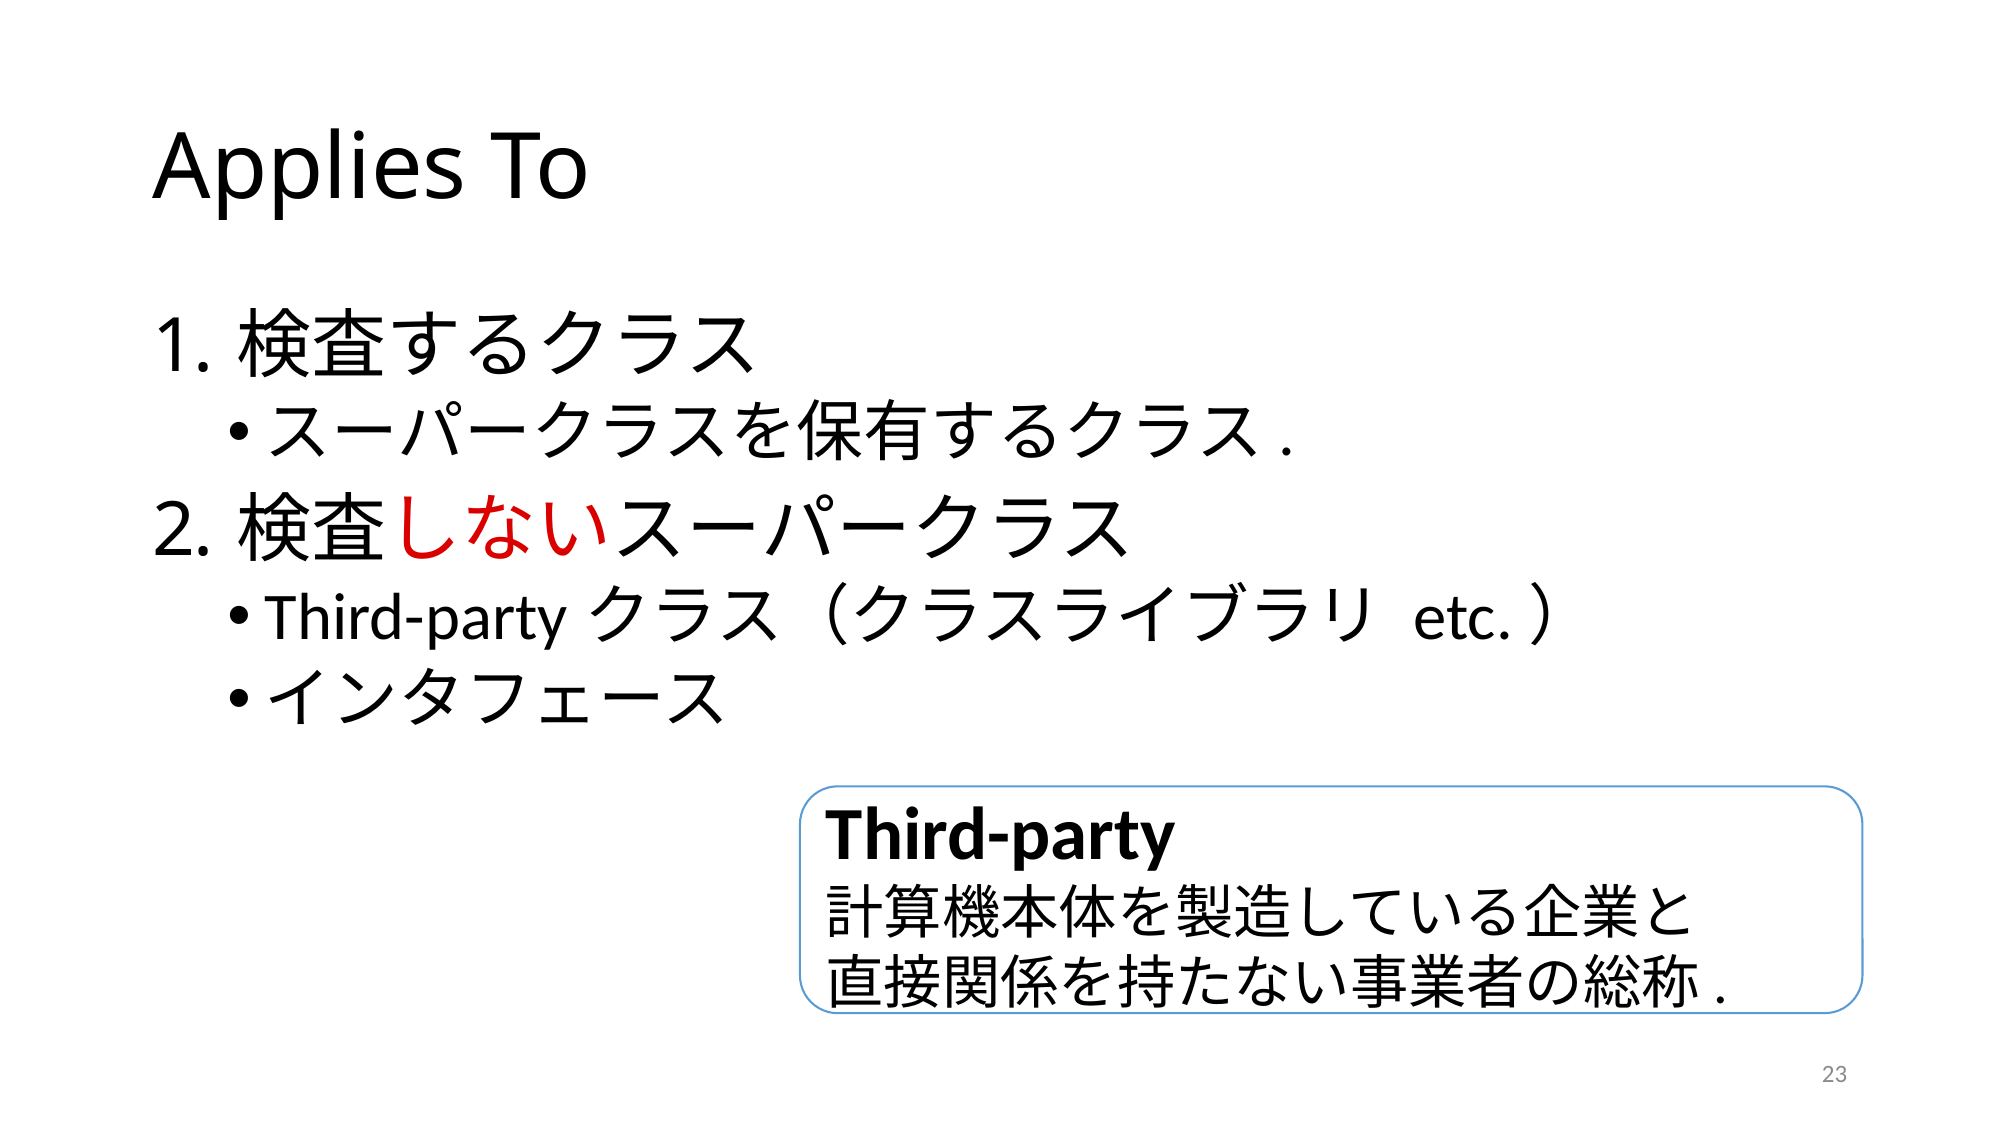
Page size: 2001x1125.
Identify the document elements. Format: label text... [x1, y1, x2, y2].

text_box Third-party 計算機本体を製造している企業と 直接関係を持たない事業者の総称. [798, 785, 1864, 1015]
slide_number 23 [1412, 1042, 1863, 1103]
list 検査するクラス スーパークラスを保有するクラス. 検査しないスーパークラス Third-partyクラス（クラスライブラリ etc.） インタフェース [137, 299, 1863, 1014]
title Applies To [137, 59, 1863, 278]
